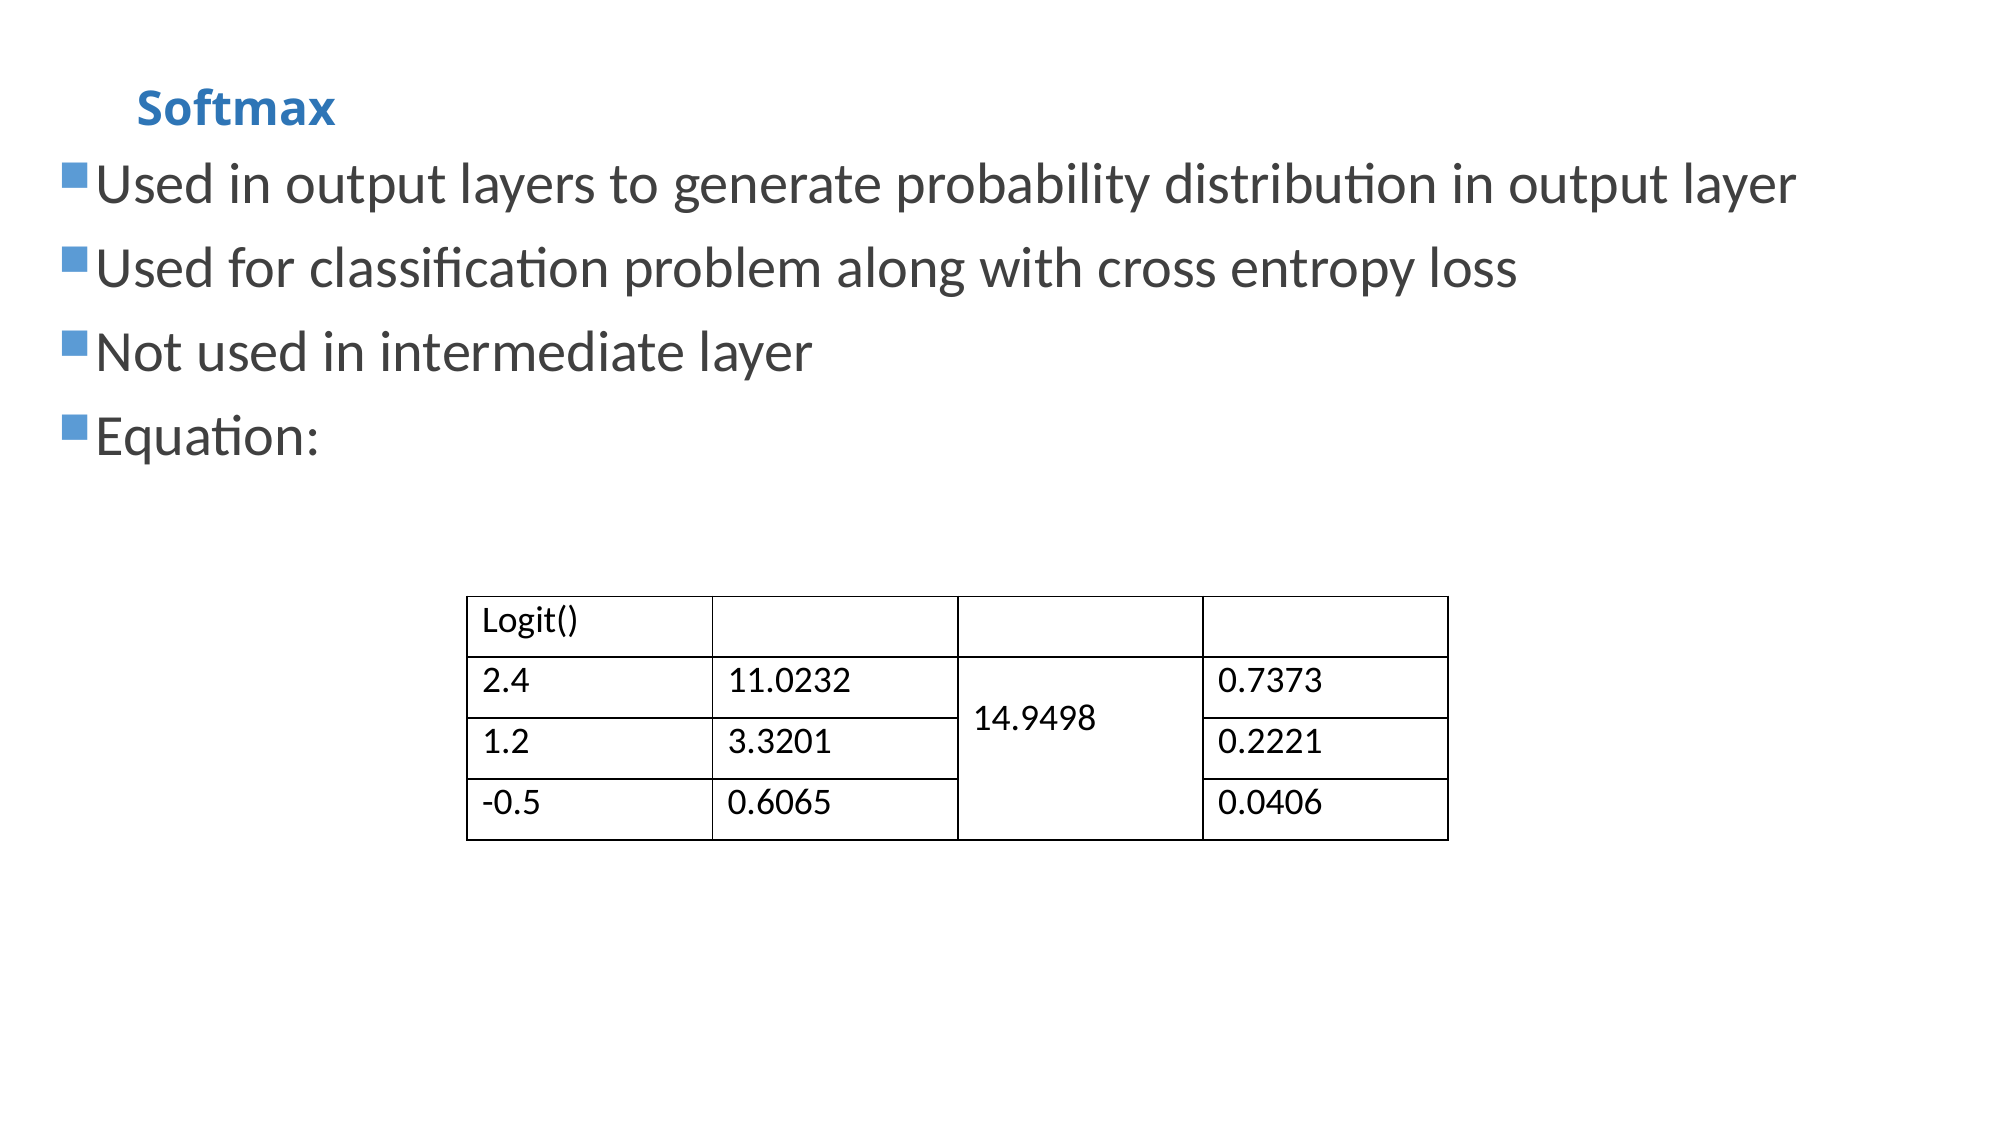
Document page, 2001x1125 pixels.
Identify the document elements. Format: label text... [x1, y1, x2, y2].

title Softmax [121, 70, 1756, 149]
